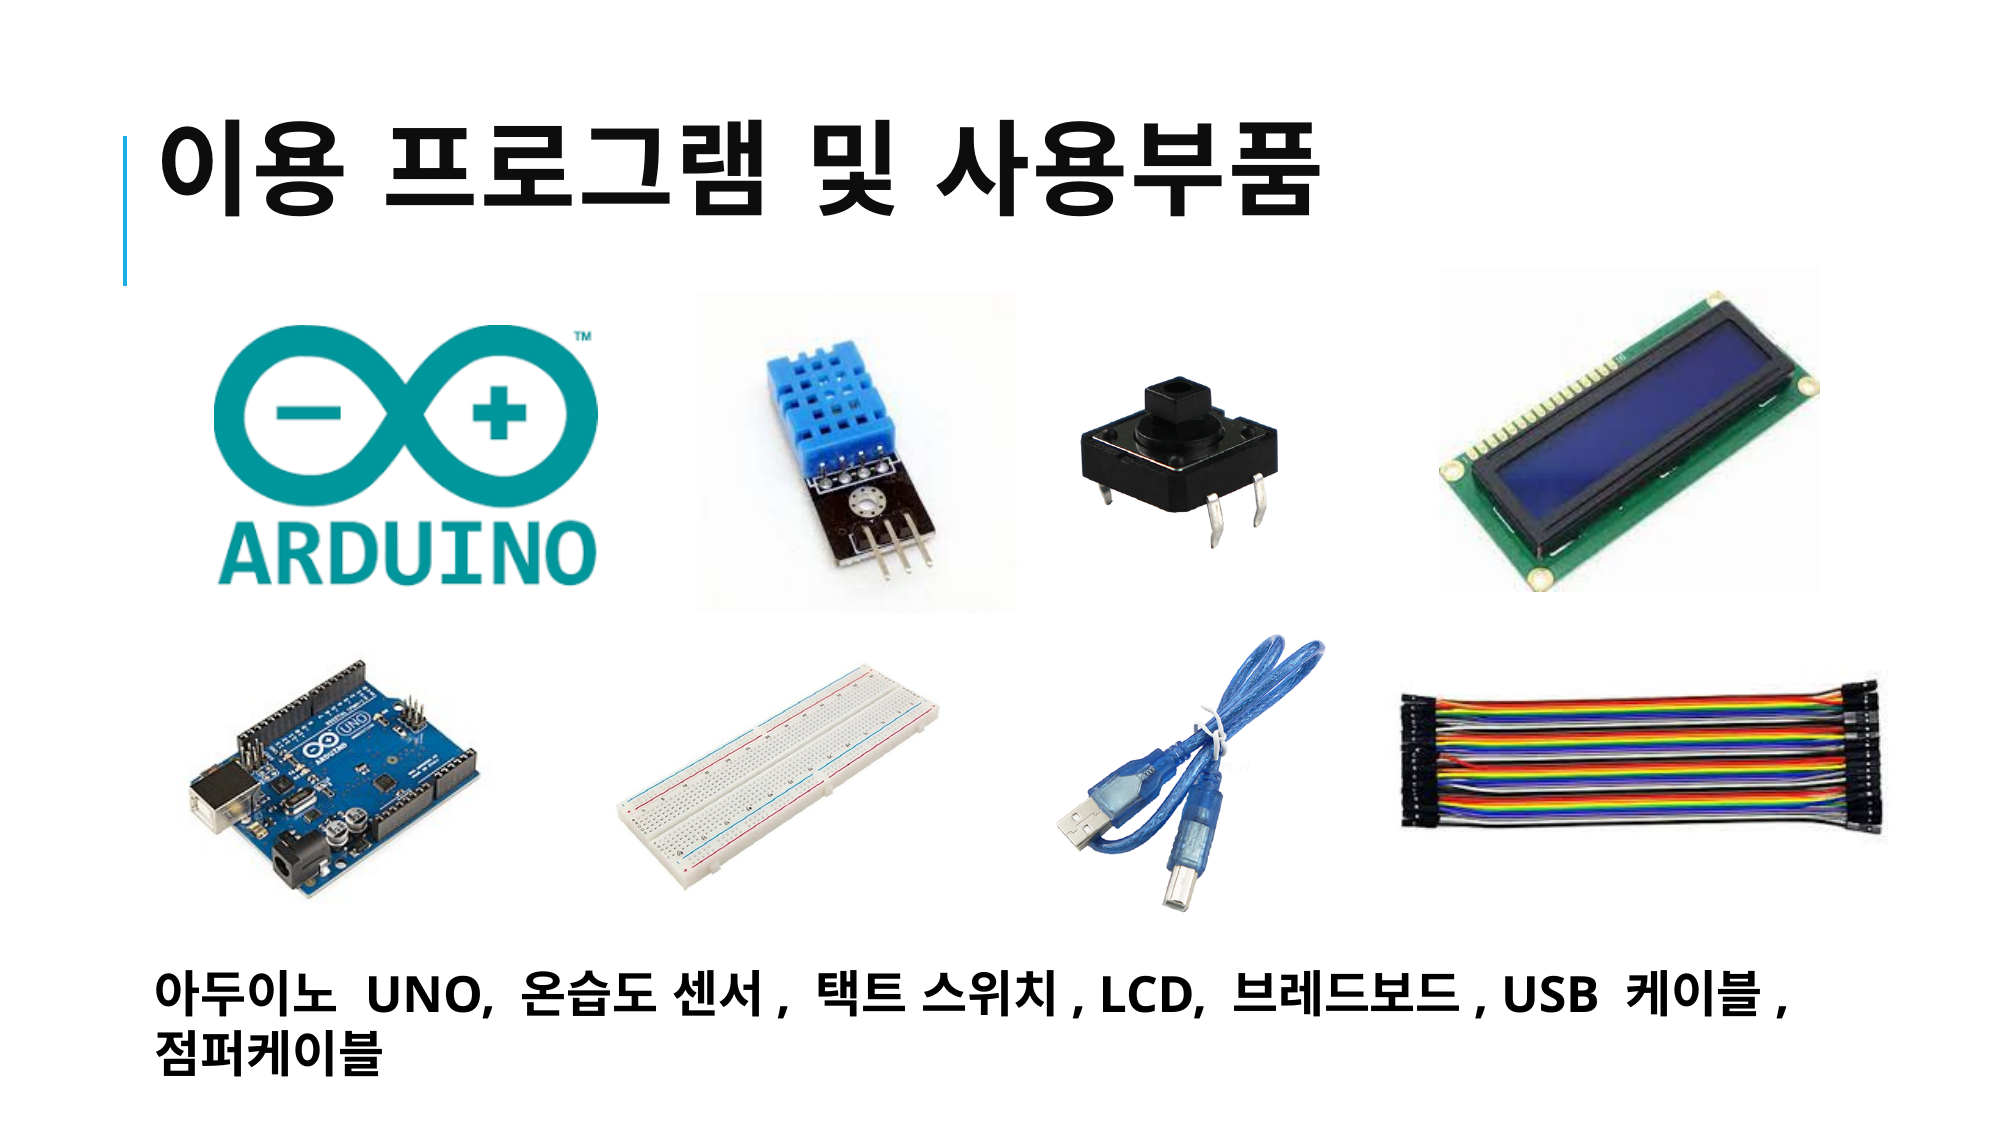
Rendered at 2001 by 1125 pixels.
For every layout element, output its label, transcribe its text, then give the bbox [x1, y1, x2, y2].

picture [214, 325, 598, 587]
picture [592, 658, 966, 897]
picture [1043, 358, 1330, 563]
picture [1030, 613, 1350, 933]
title 이용 프로그램 및 사용부품 [140, 54, 1541, 302]
picture [696, 292, 1017, 613]
picture [176, 626, 490, 940]
picture [1374, 645, 1912, 876]
text_box 아두이노 UNO, 온습도 센서, 택트 스위치, LCD, 브레드보드, USB 케이블, 점퍼케이블 [140, 955, 1881, 1090]
picture [1439, 266, 1820, 593]
